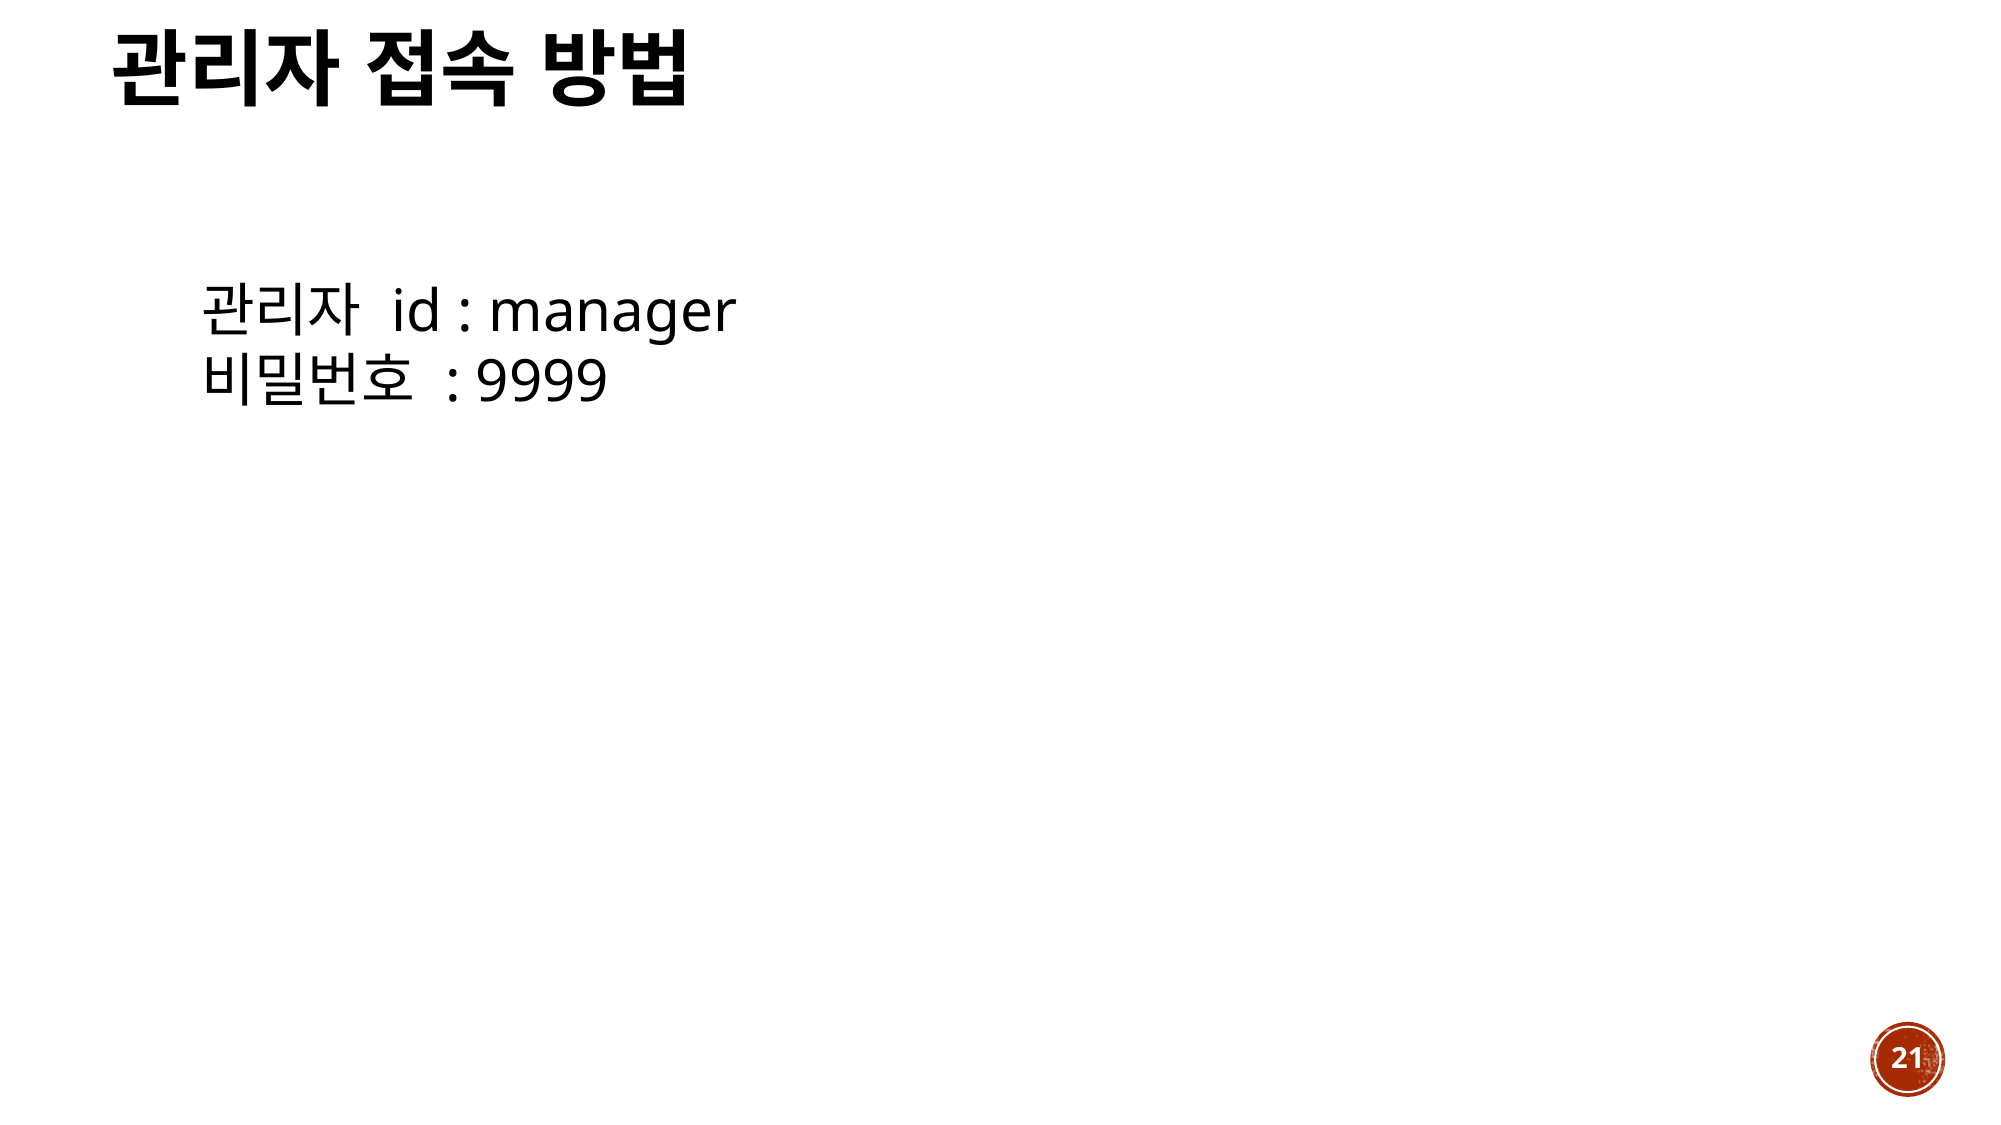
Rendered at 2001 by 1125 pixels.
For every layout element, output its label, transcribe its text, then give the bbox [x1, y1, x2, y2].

title 관리자 접속 방법 [96, 0, 1747, 205]
slide_number 21 [1855, 1028, 1961, 1089]
text_box 관리자 id : manager 비밀번호 : 9999 [186, 265, 1624, 421]
